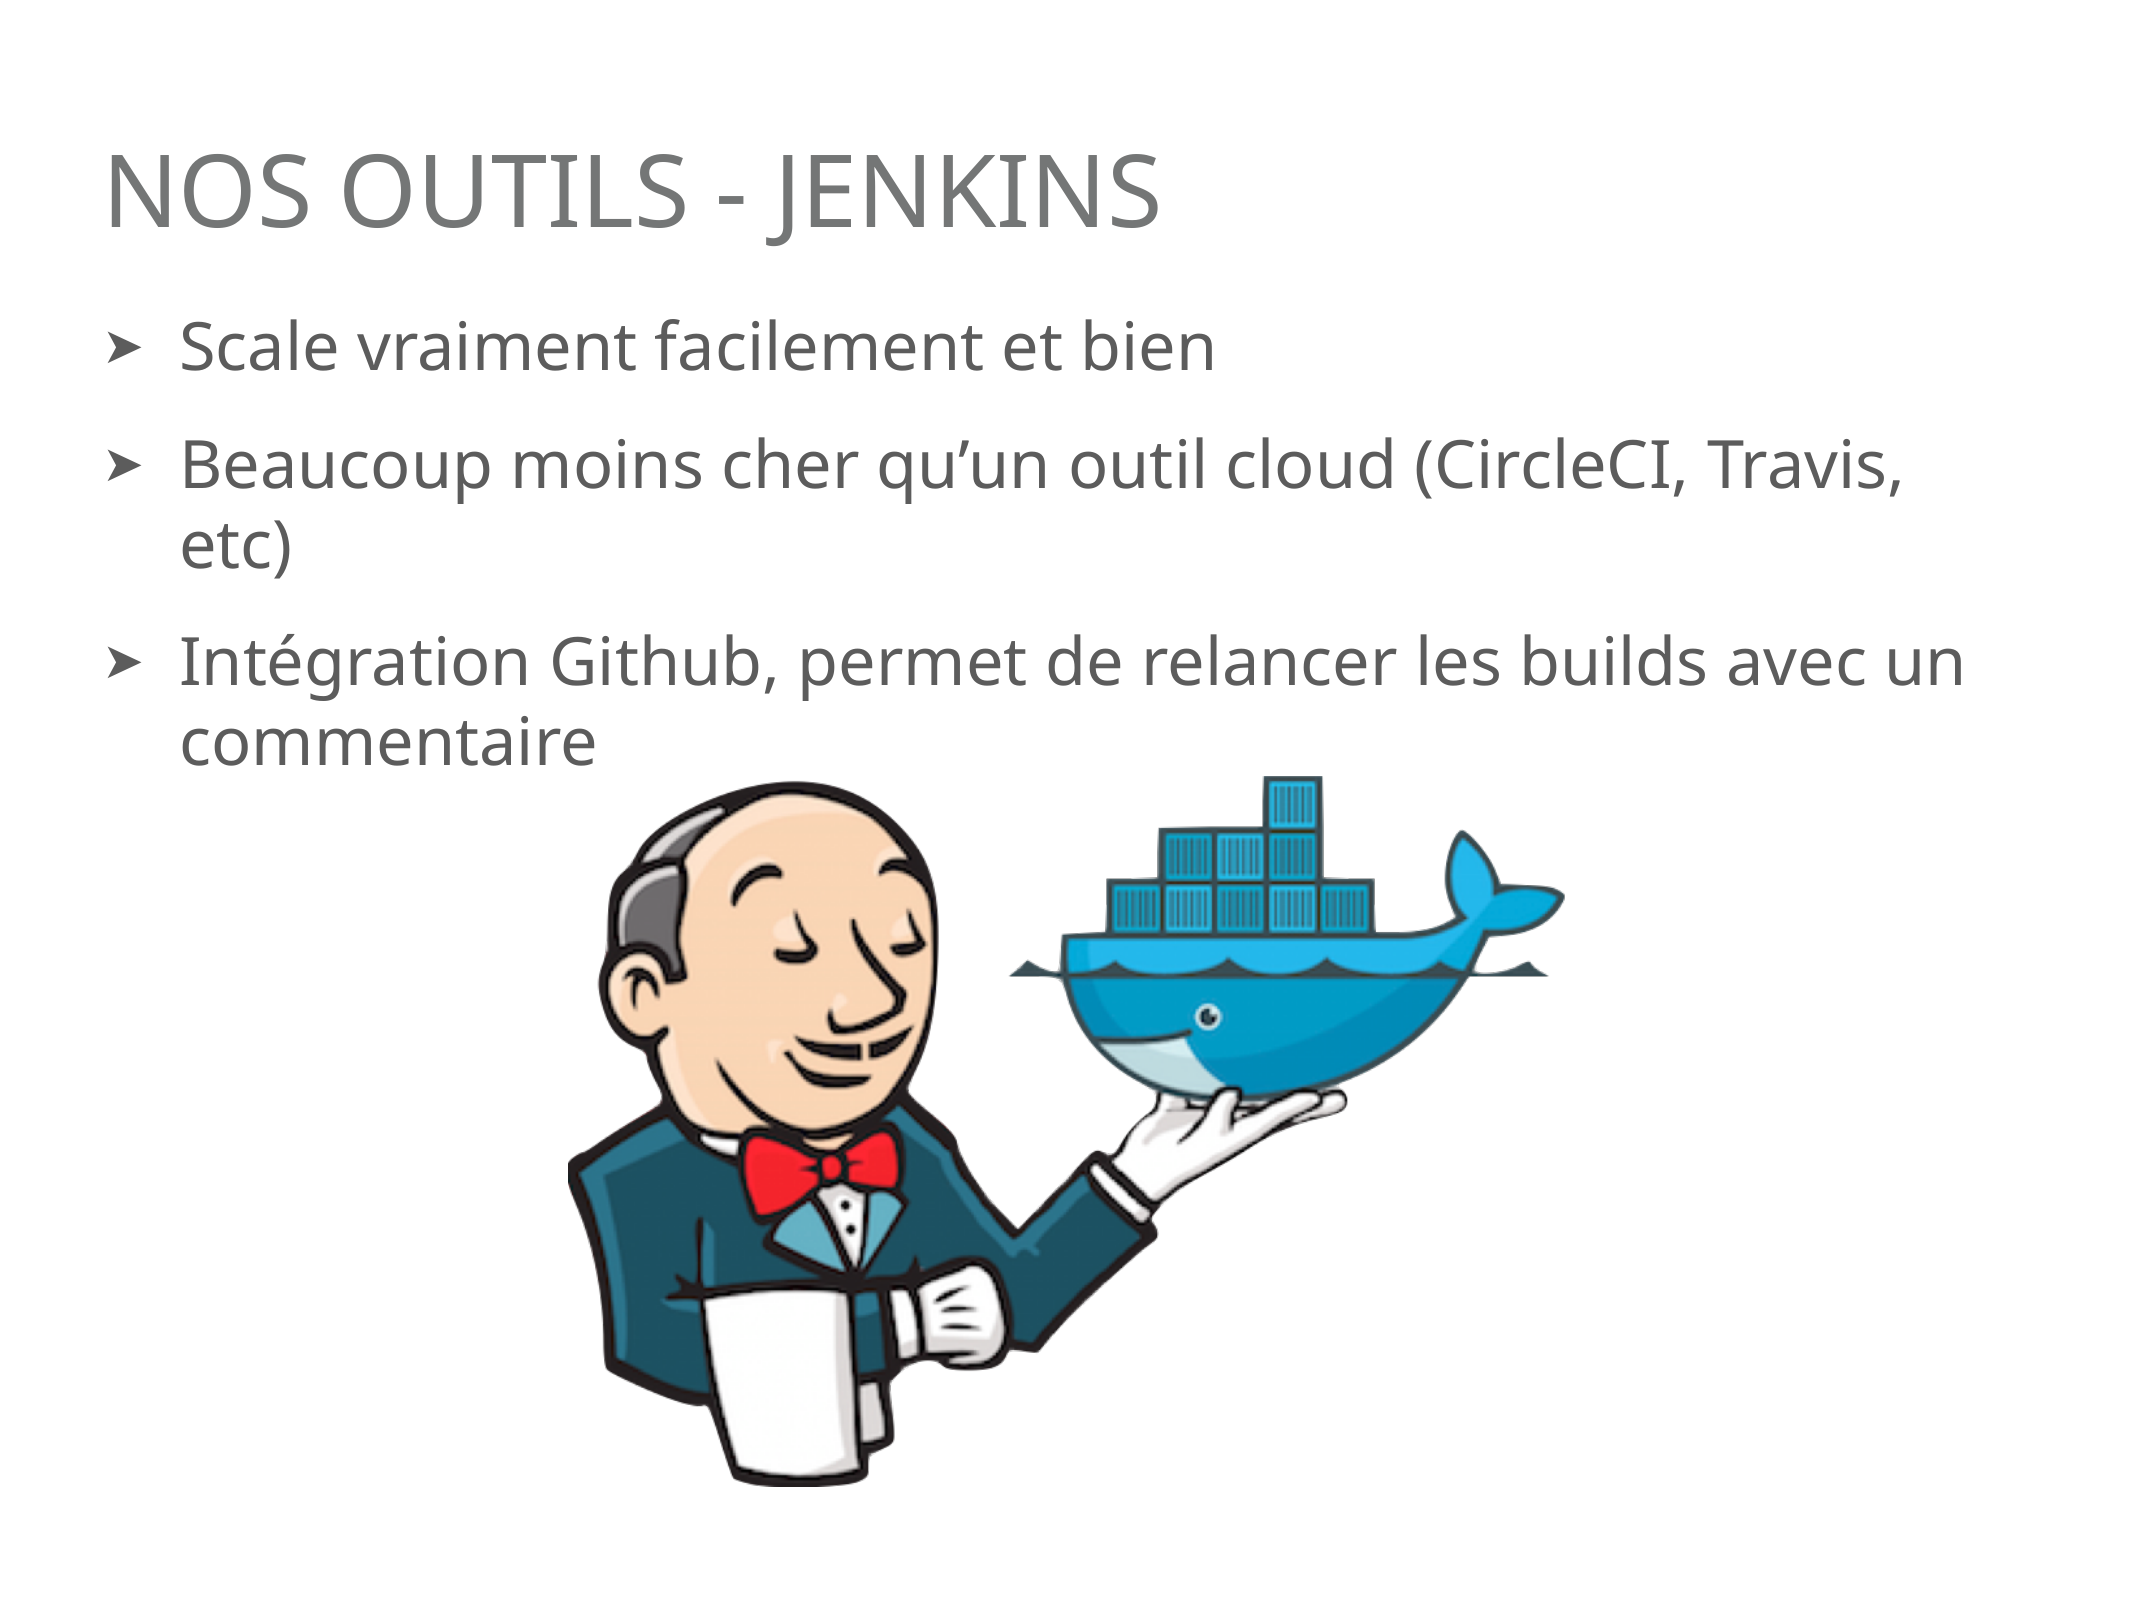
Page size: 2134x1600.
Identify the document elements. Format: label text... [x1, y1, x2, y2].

title Nos Outils - Jenkins [93, 118, 2041, 238]
picture [567, 776, 1566, 1487]
list Scale vraiment facilement et bien Beaucoup moins cher qu’un outil cloud (CircleCI, Travis, etc) Intégration Github, permet de relancer les builds avec un commentaire [93, 295, 2041, 1482]
